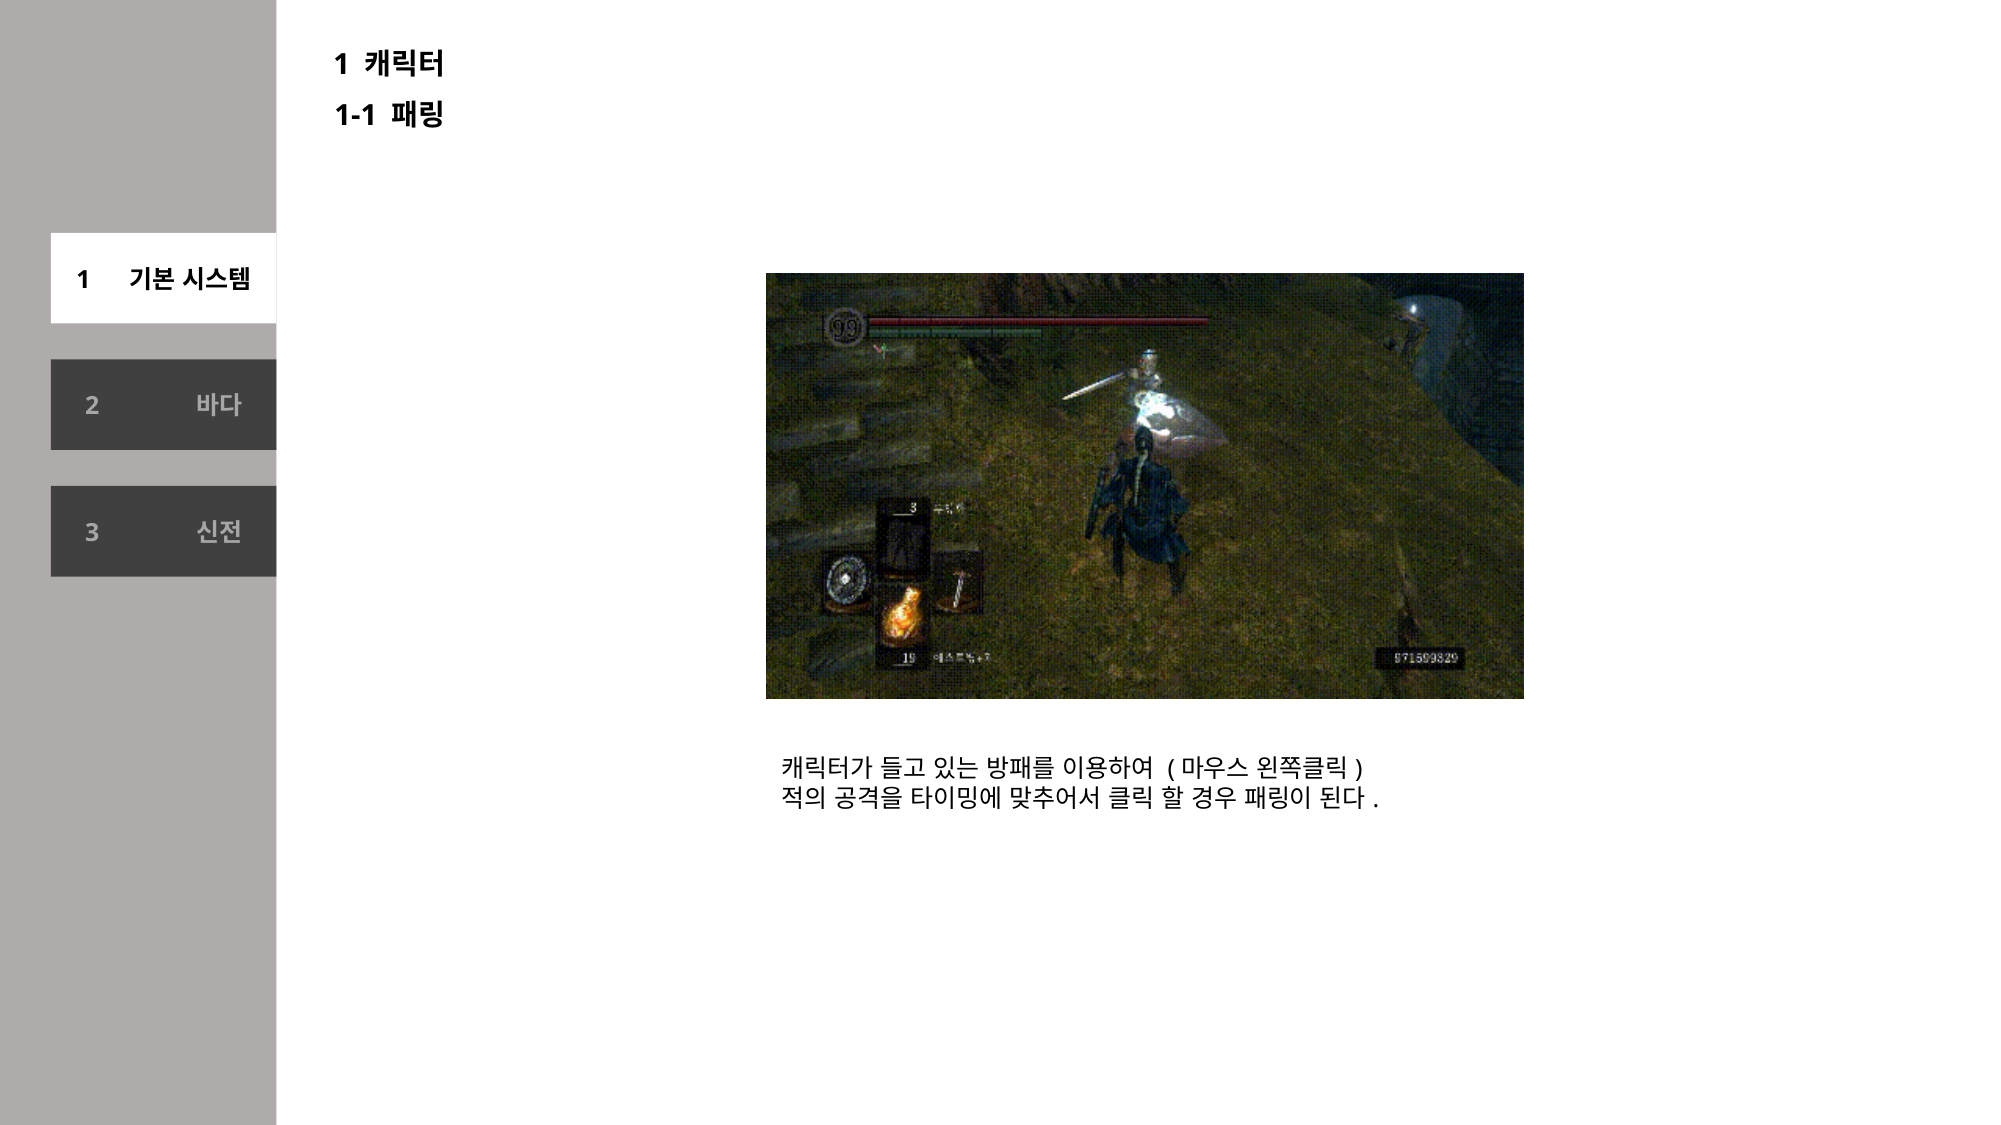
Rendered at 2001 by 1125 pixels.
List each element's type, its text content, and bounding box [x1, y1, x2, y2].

text_box [0, 0, 278, 1125]
picture [766, 273, 1524, 699]
text_box 1-1 패링 [319, 88, 531, 139]
text_box 1 기본 시스템 [50, 232, 278, 324]
text_box 캐릭터가 들고 있는 방패를 이용하여 (마우스 왼쪽클릭) 적의 공격을 타이밍에 맞추어서 클릭 할 경우 패링이 된다. [766, 744, 1632, 820]
text_box 2 바다 [50, 358, 278, 451]
text_box 3 신전 [50, 485, 278, 578]
text_box 1 캐릭터 [318, 38, 530, 88]
